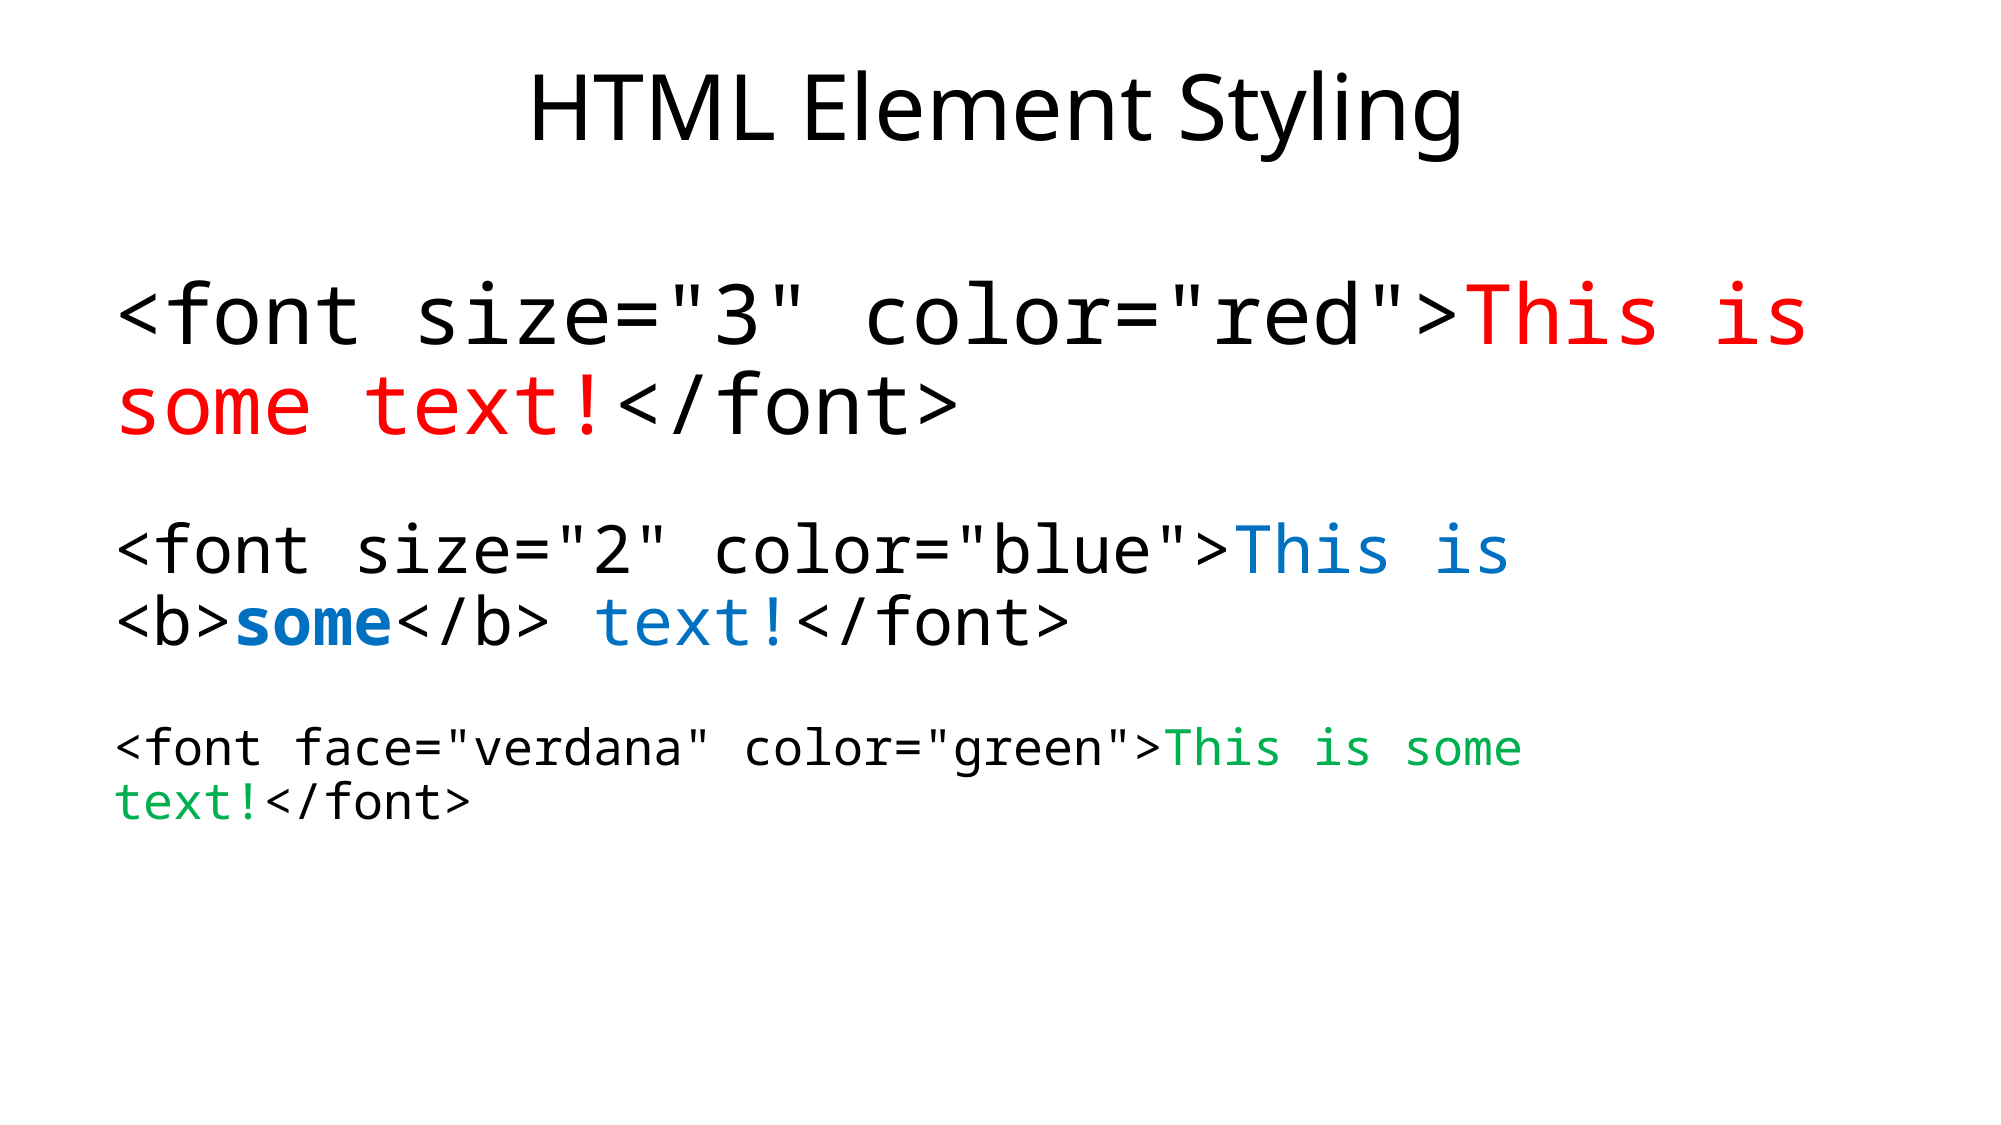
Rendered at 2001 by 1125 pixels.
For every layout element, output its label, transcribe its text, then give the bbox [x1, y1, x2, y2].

list <font size="3" color="red">This is some text!</font> <font size="2" color="blue">This is <b>some</b> text!</font> <font face="verdana" color="green">This is some text!</font> [98, 265, 1897, 1014]
title HTML Element Styling [98, 2, 1897, 220]
